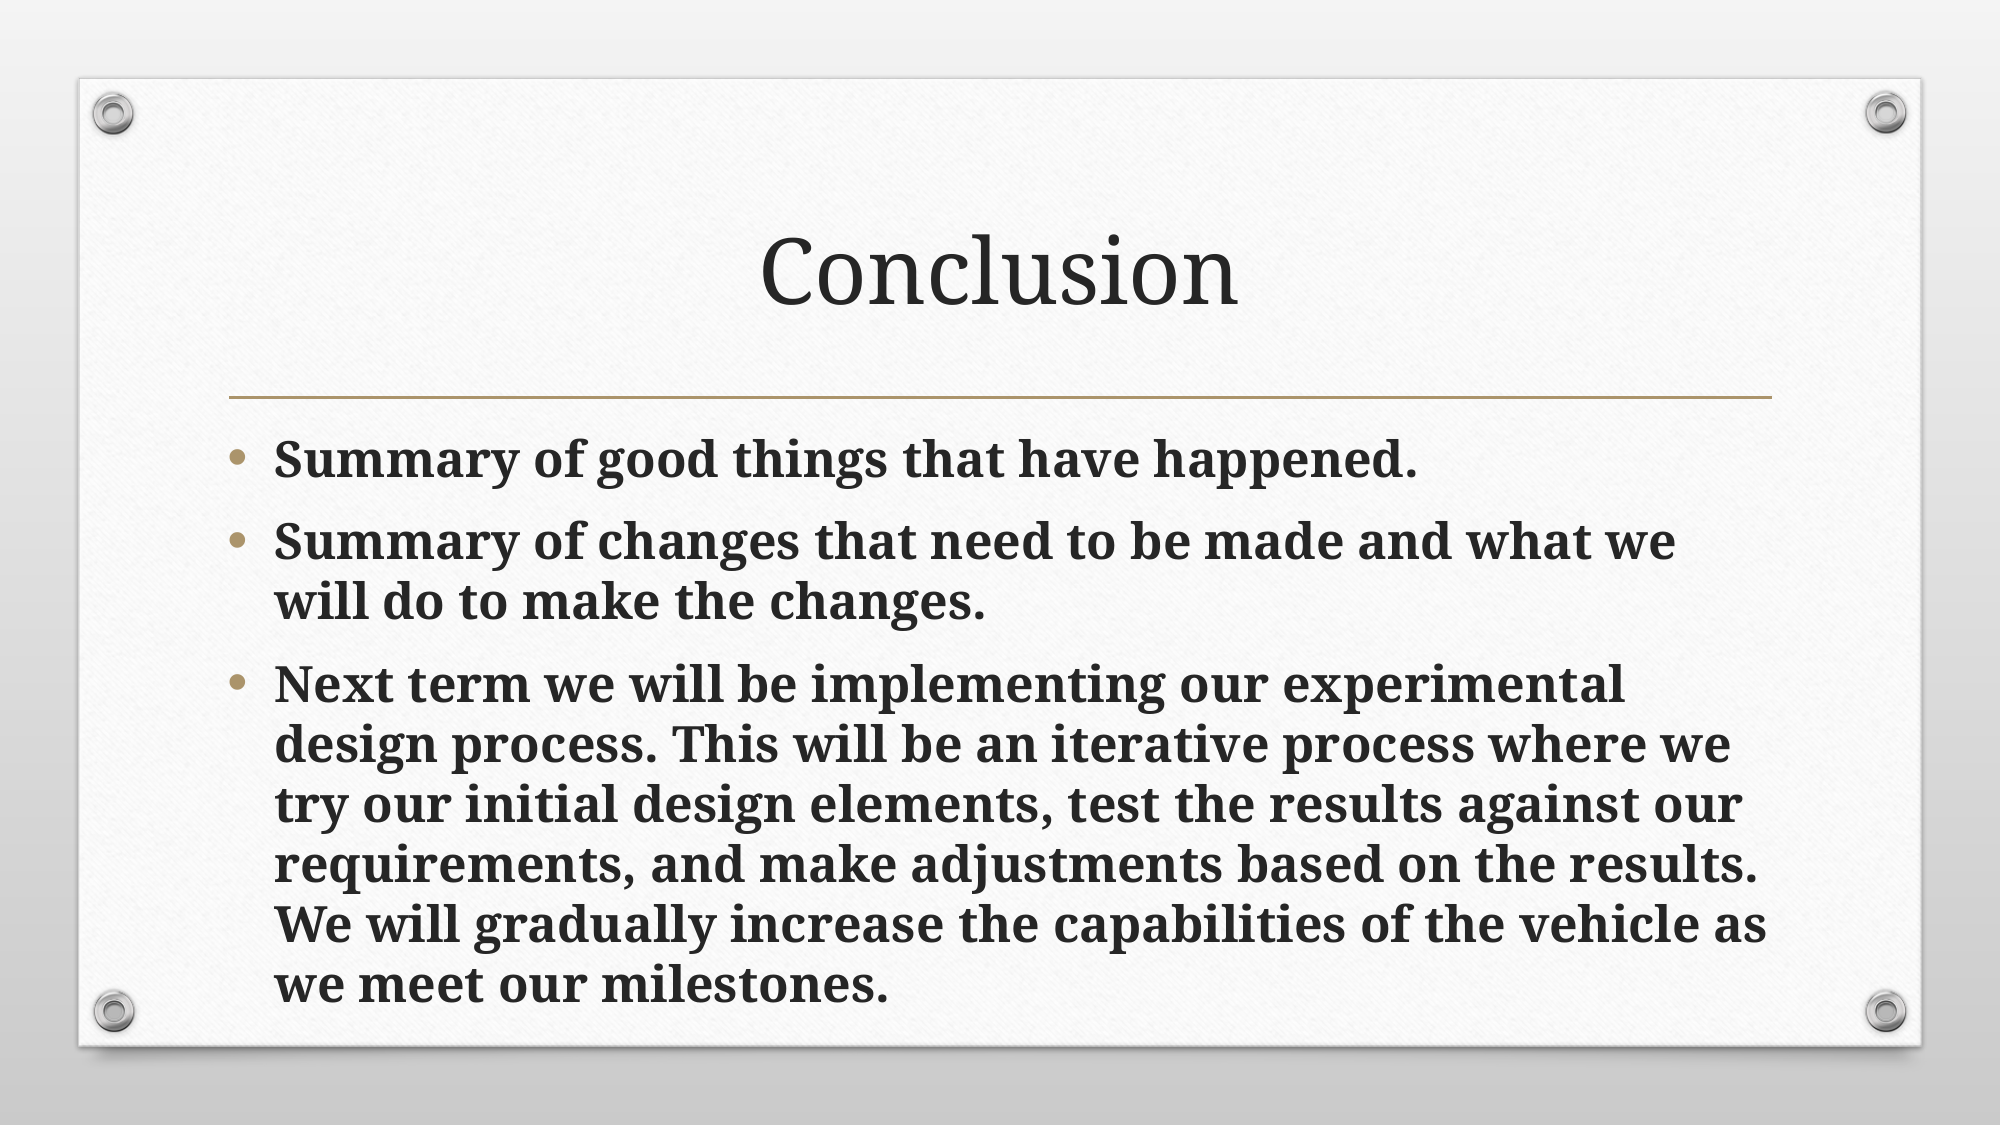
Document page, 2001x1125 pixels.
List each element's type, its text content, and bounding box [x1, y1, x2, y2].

picture [0, 0, 2000, 1125]
list Summary of good things that have happened. Summary of changes that need to be made and what we will do to make the changes. Next term we will be implementing our experimental design process. This will be an iterative process where we try our initial design elements, test the results against our requirements, and make adjustments based on the results. We will gradually increase the capabilities of the vehicle as we meet our milestones. [212, 419, 1788, 964]
title Conclusion [212, 161, 1788, 375]
